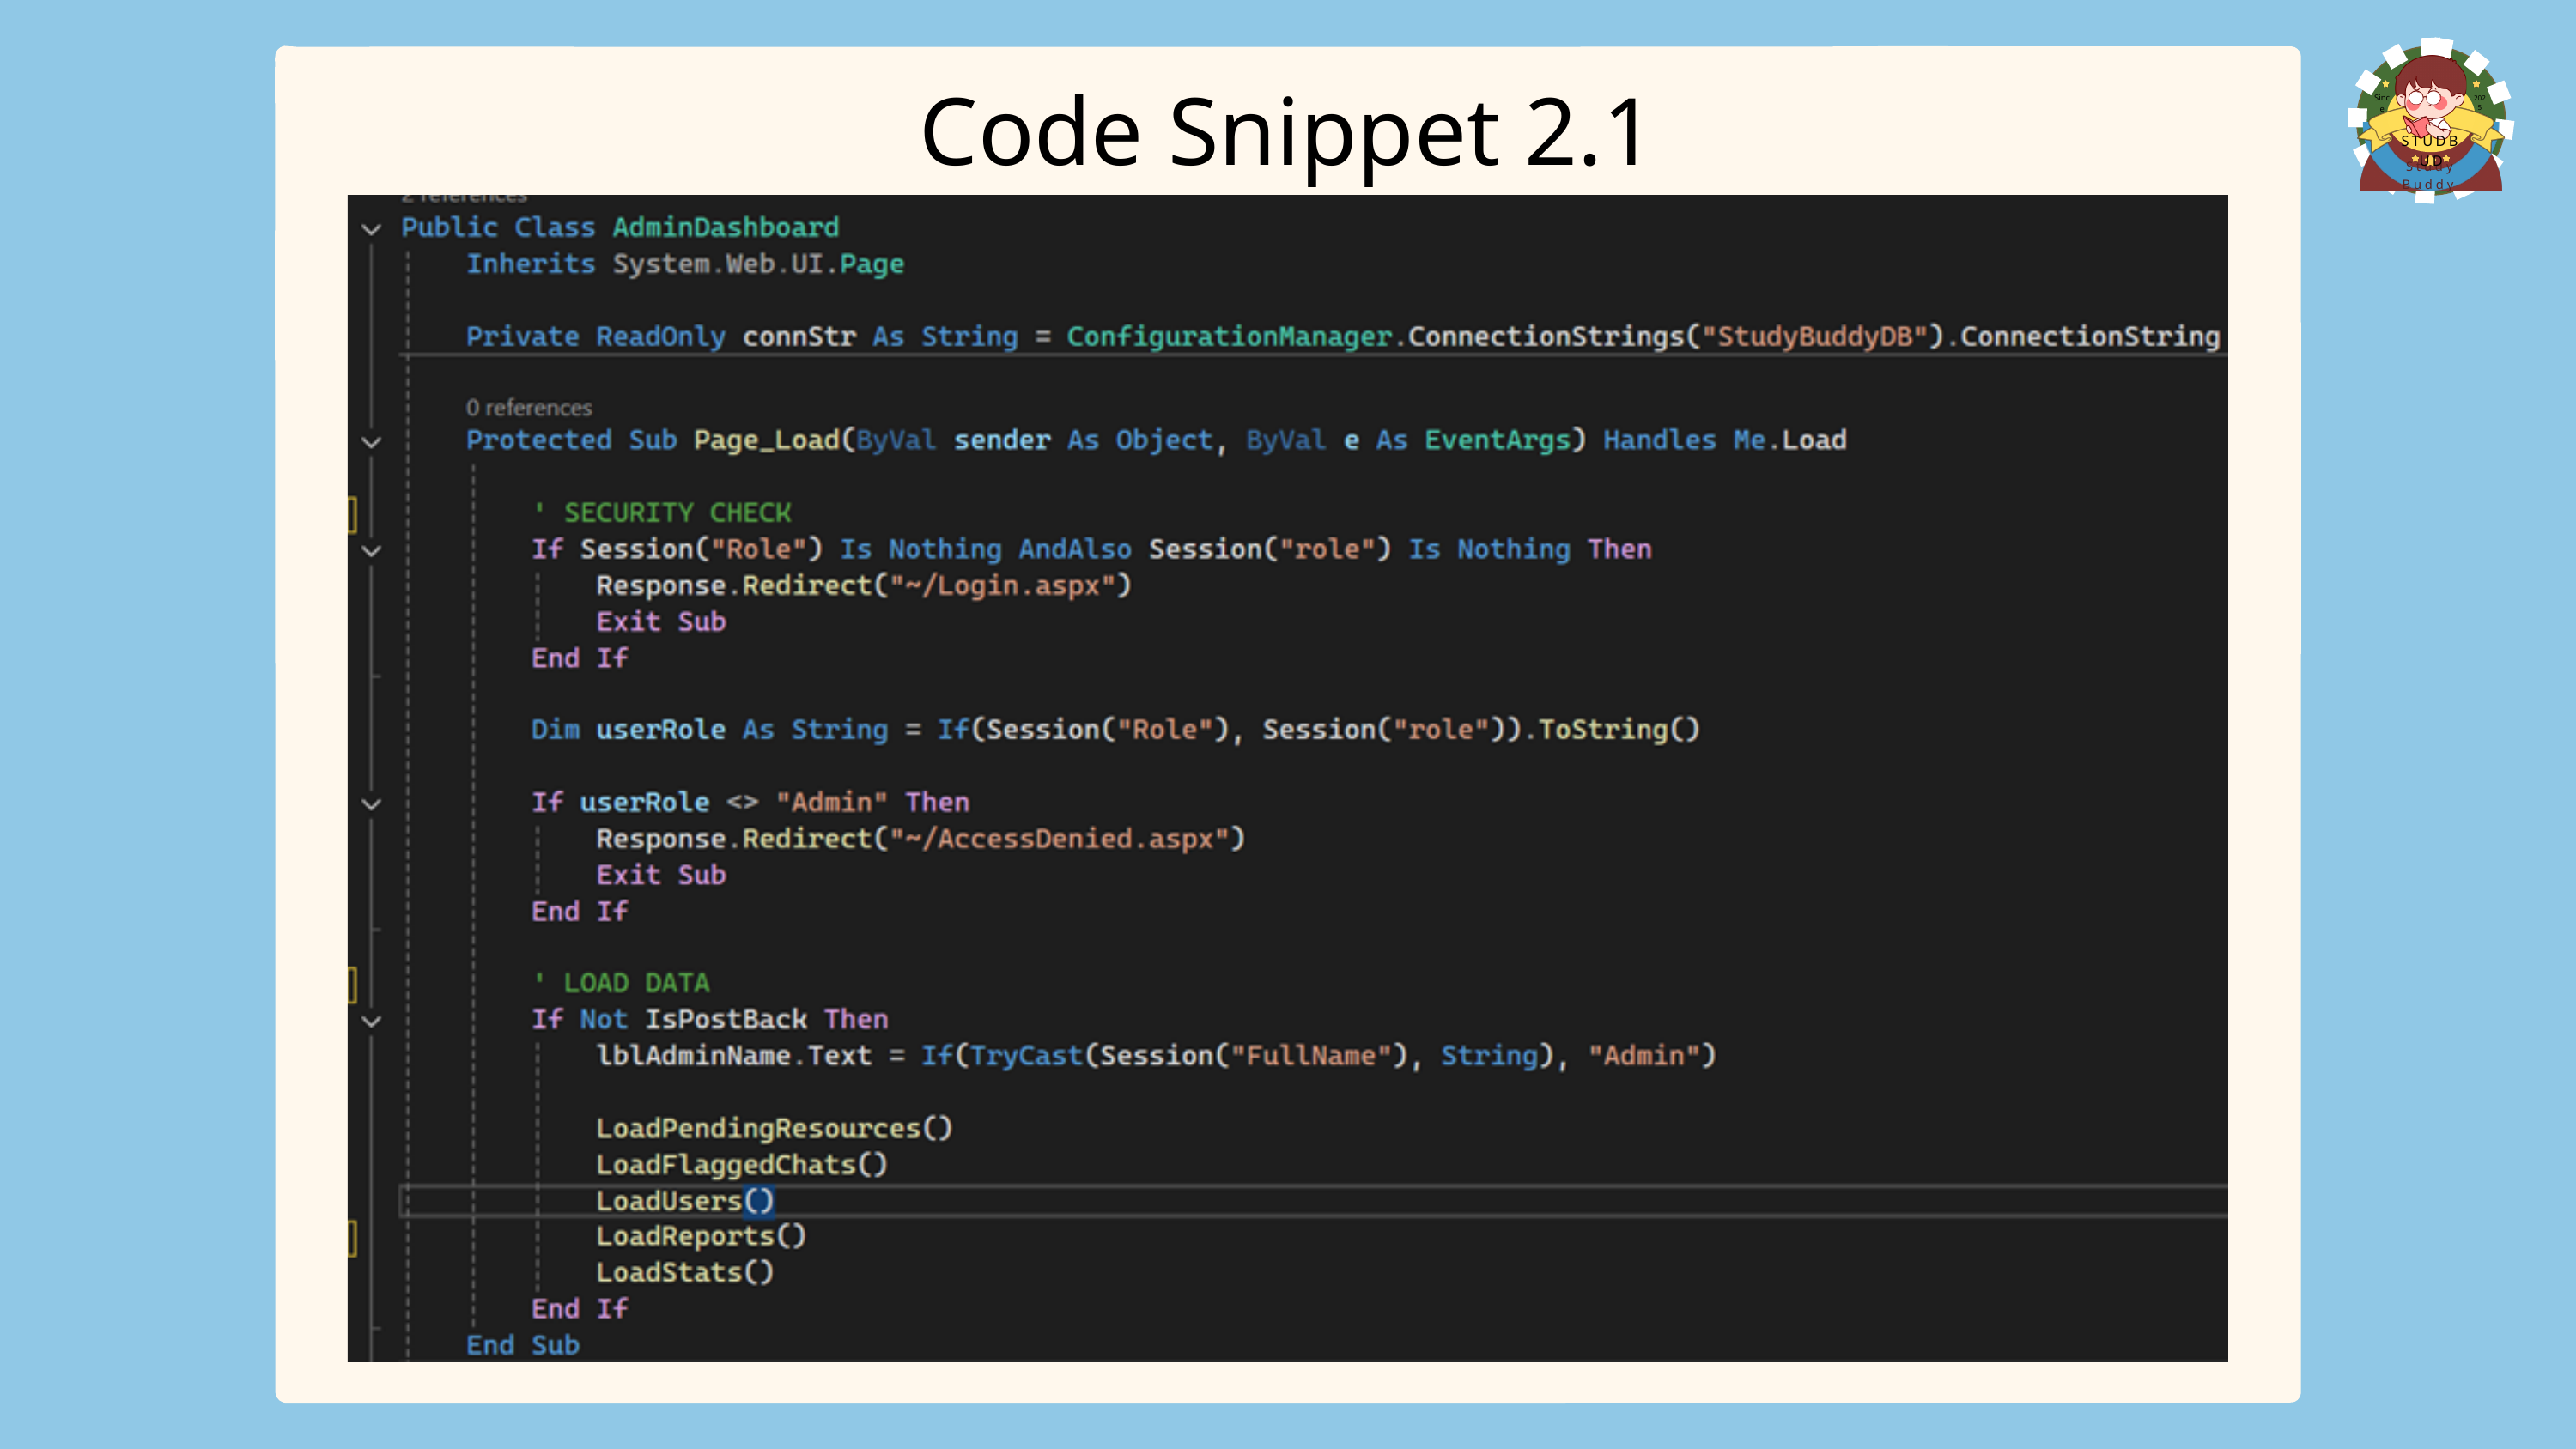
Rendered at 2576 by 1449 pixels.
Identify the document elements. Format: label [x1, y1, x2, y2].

text_box [2386, 80, 2476, 153]
text_box [2394, 55, 2467, 141]
text_box [274, 45, 2302, 1404]
text_box [2357, 46, 2505, 195]
